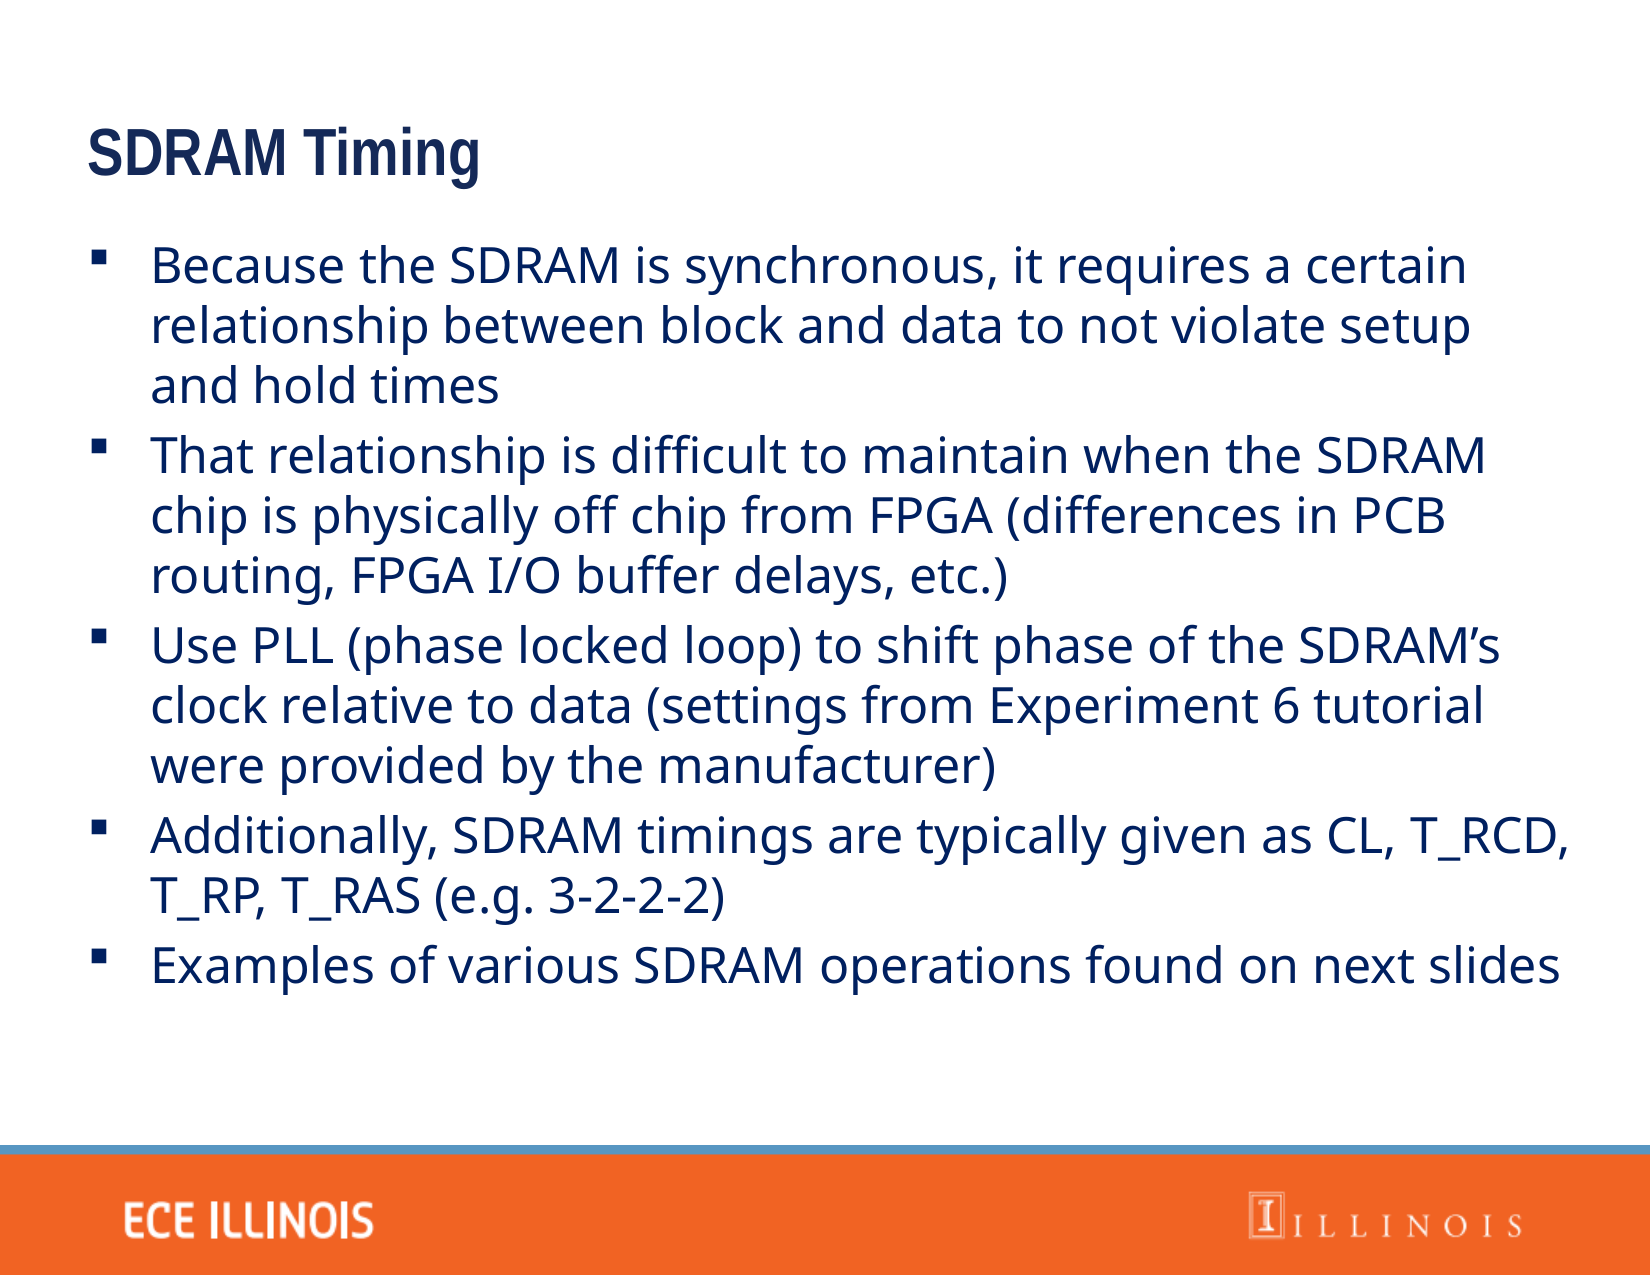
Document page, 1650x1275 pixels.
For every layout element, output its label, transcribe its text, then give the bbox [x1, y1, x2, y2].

list Because the SDRAM is synchronous, it requires a certain relationship between block and data to not violate setup and hold times That relationship is difficult to maintain when the SDRAM chip is physically off chip from FPGA (differences in PCB routing, FPGA I/O buffer delays, etc.) Use PLL (phase locked loop) to shift phase of the SDRAM’s clock relative to data (settings from Experiment 6 tutorial were provided by the manufacturer) Additionally, SDRAM timings are typically given as CL, T_RCD, T_RP, T_RAS (e.g. 3-2-2-2) Examples of various SDRAM operations found on next slides [72, 225, 1590, 1018]
list SDRAM Timing [72, 101, 1263, 224]
